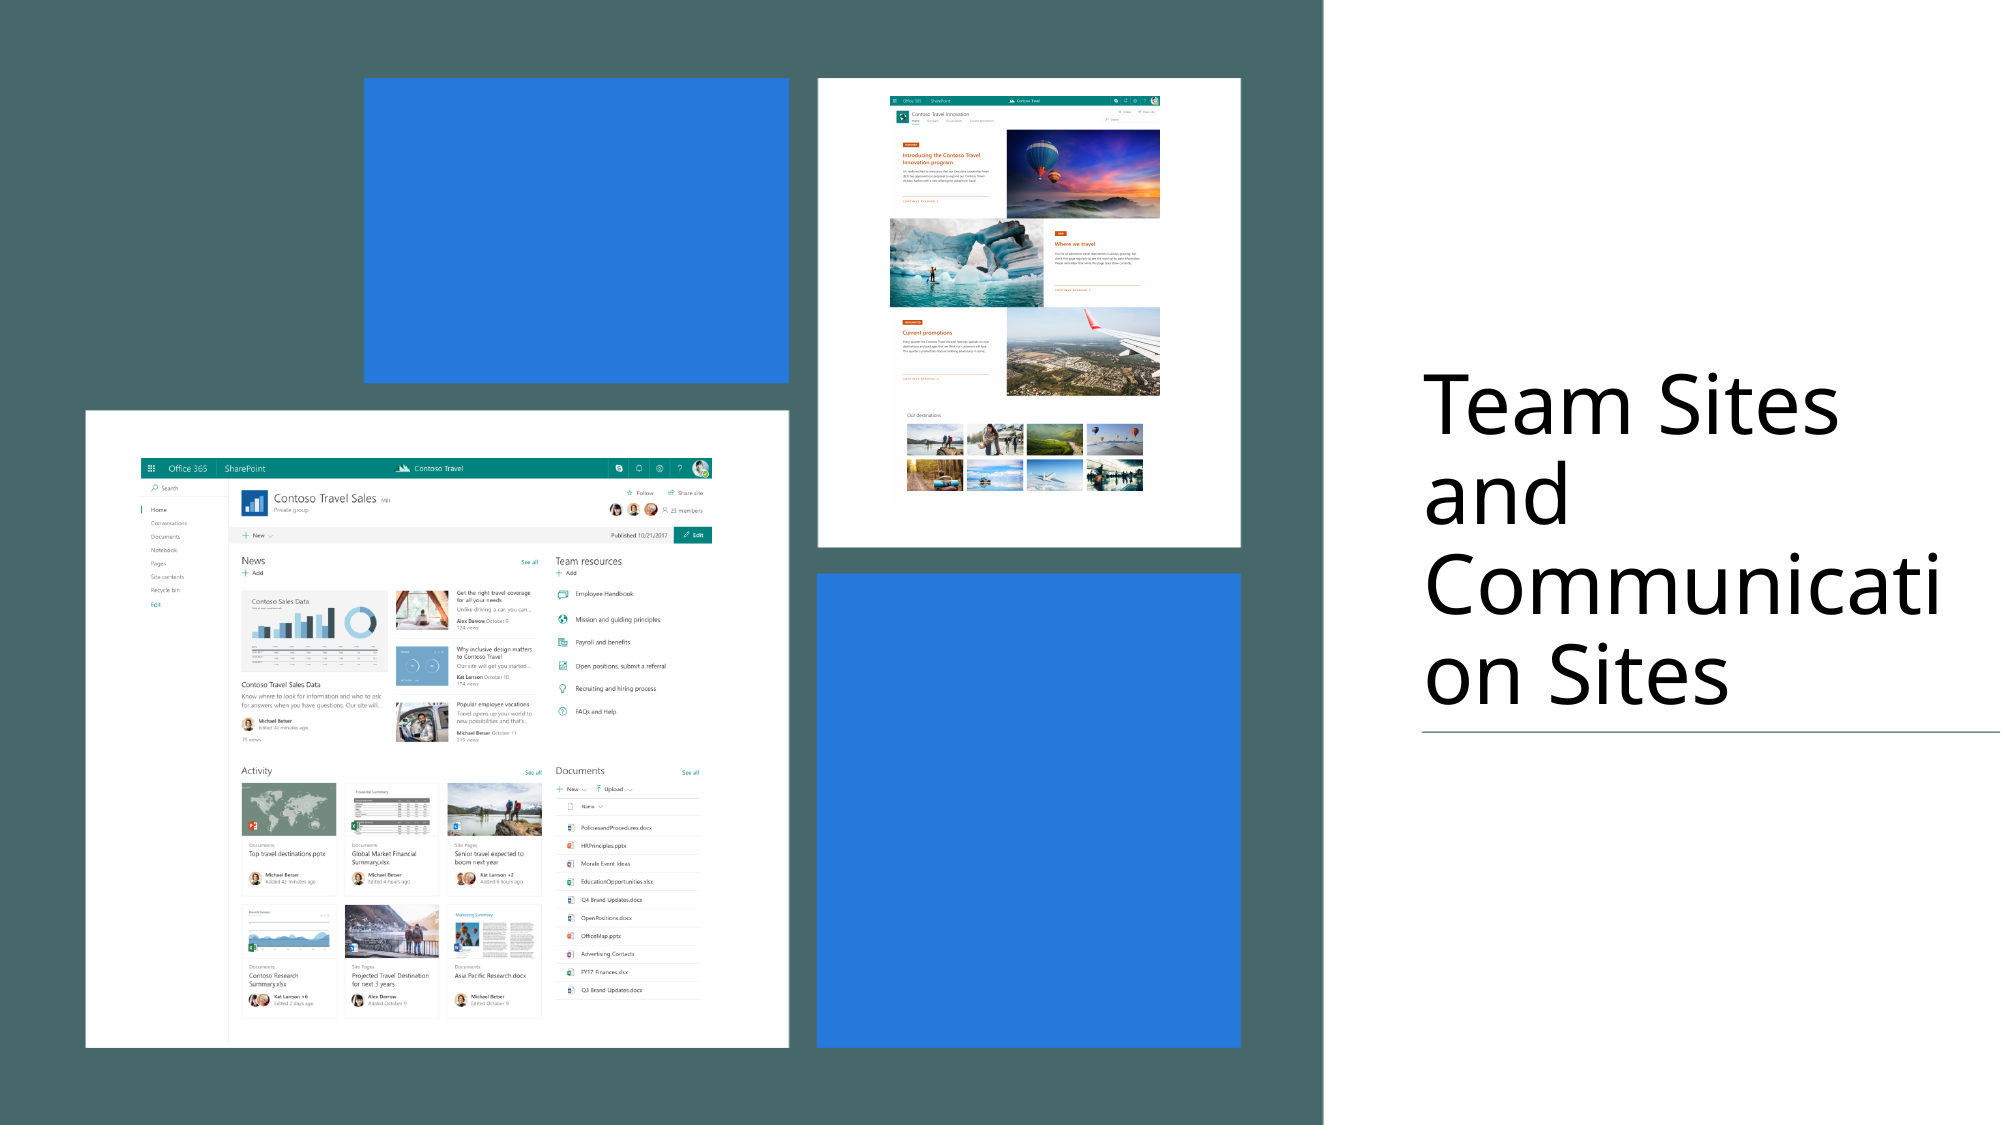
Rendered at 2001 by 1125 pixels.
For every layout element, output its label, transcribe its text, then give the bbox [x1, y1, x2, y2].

picture [0, 0, 2001, 1125]
title Team Sites and Communication Sites [1408, 60, 1980, 730]
